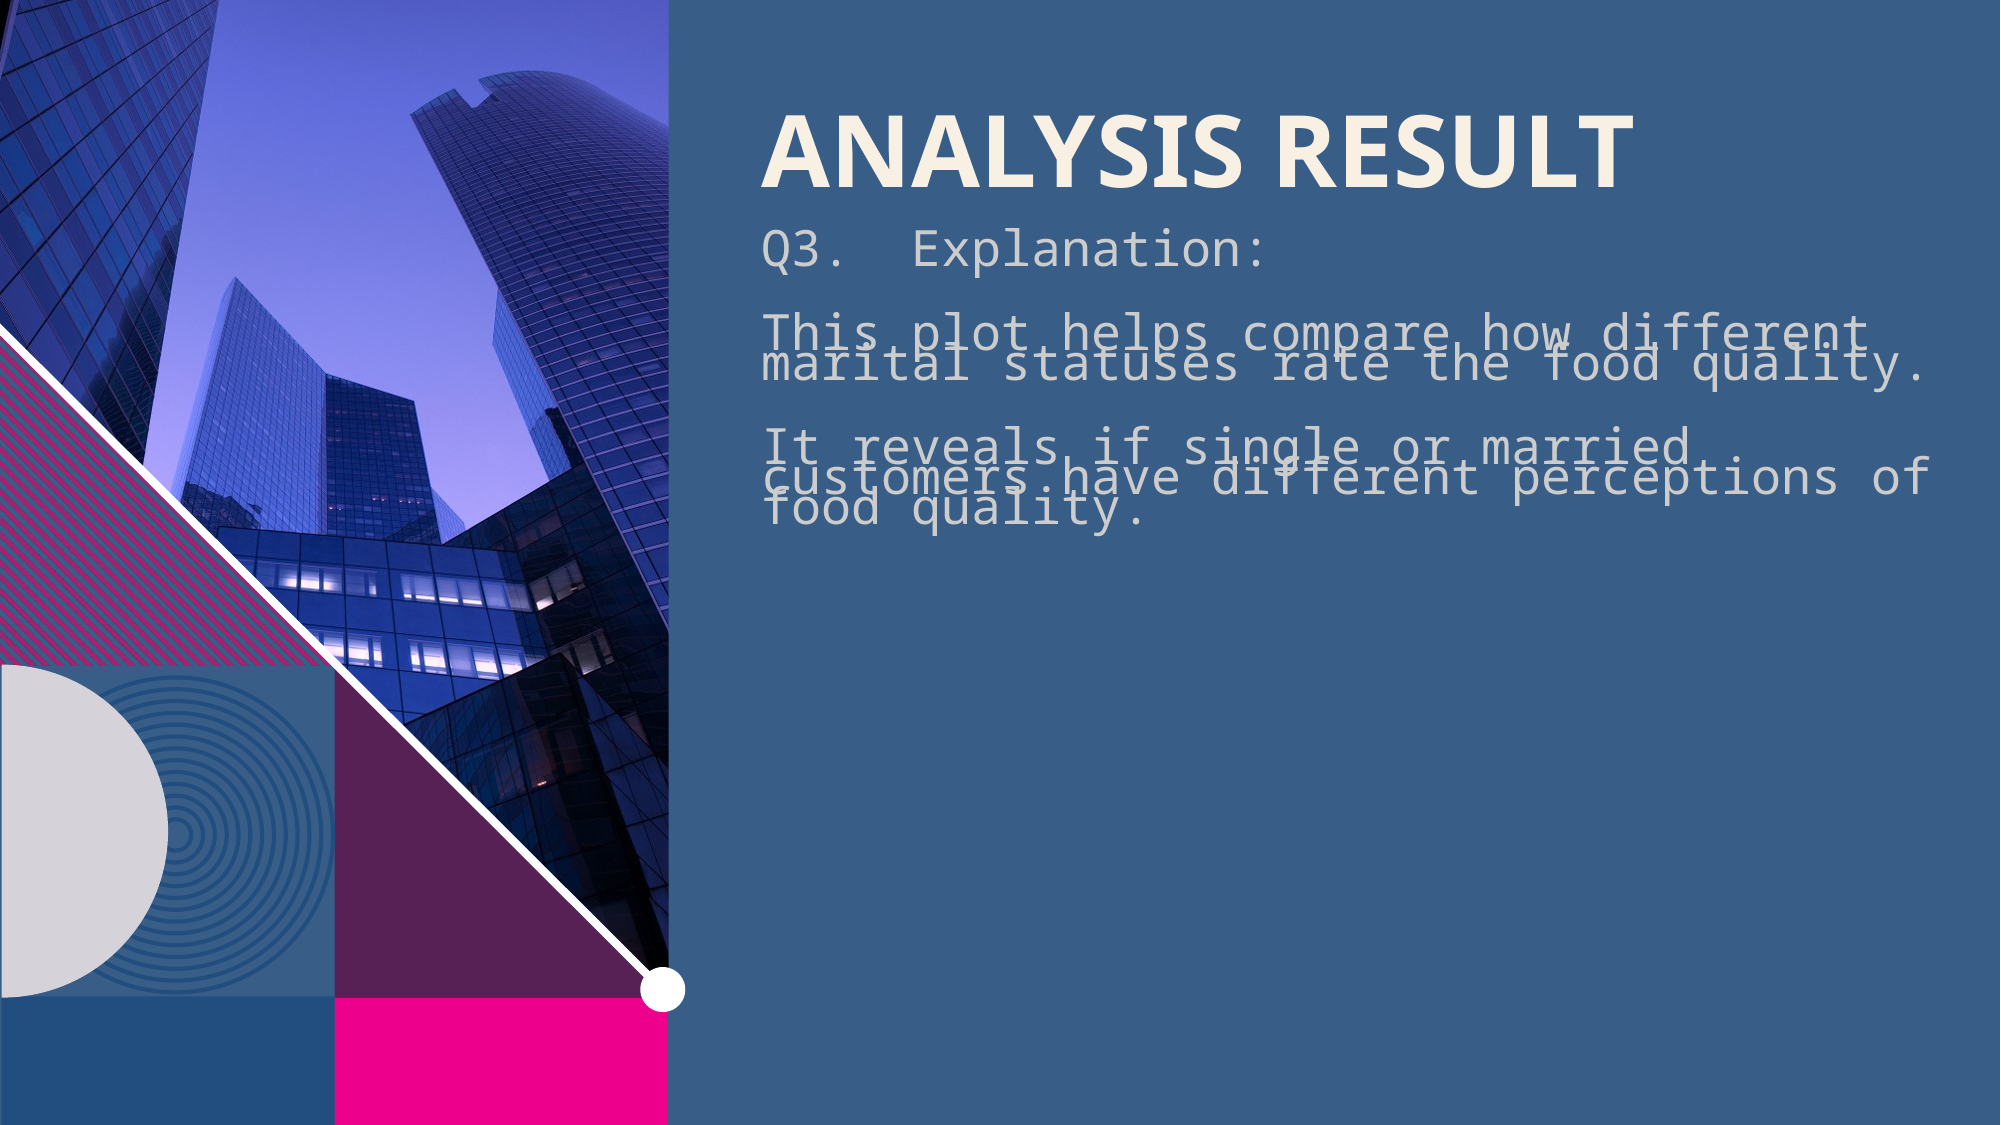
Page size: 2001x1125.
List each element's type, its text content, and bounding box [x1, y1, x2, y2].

subtitle Q3. Explanation: This plot helps compare how different marital statuses rate the food quality. It reveals if single or married customers have different perceptions of food quality. [746, 239, 2000, 1125]
title analysis result​ [746, 38, 1828, 217]
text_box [0, 313, 667, 994]
picture [0, 0, 669, 1001]
text_box [642, 966, 687, 1014]
